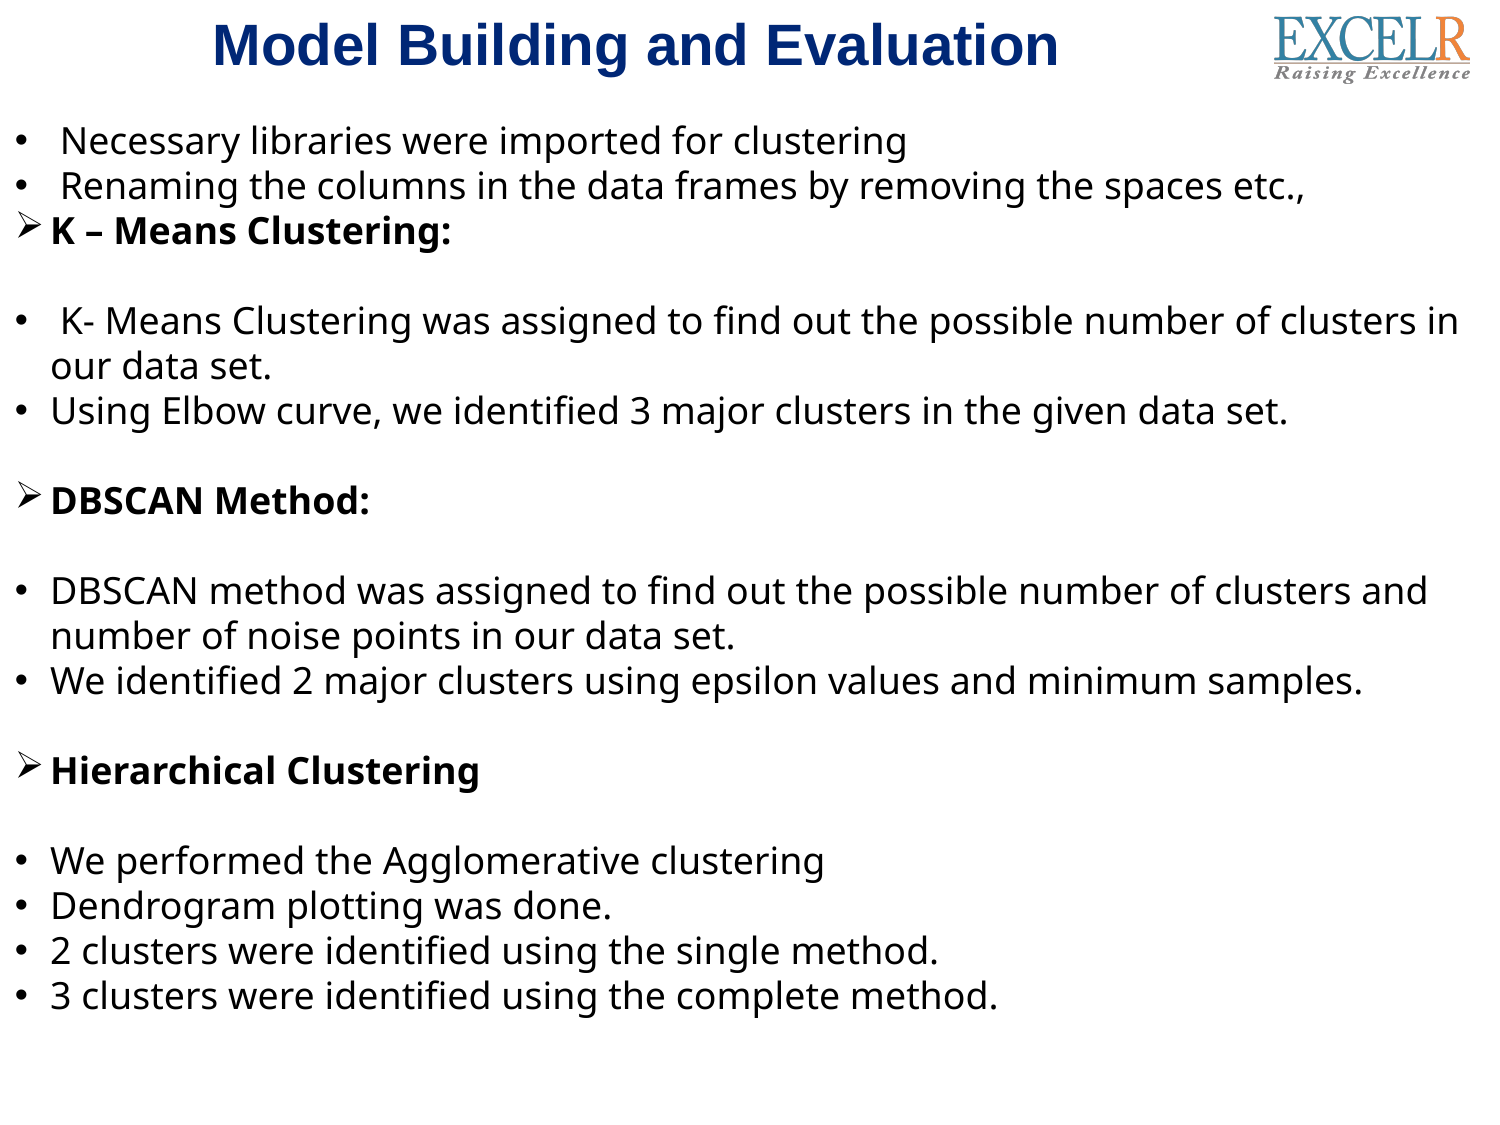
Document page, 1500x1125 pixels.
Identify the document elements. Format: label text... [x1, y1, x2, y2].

text_box Necessary libraries were imported for clustering Renaming the columns in the data frames by removing the spaces etc., K – Means Clustering: K- Means Clustering was assigned to find out the possible number of clusters in our data set. Using Elbow curve, we identified 3 major clusters in the given data set. DBSCAN Method: DBSCAN method was assigned to find out the possible number of clusters and number of noise points in our data set. We identified 2 major clusters using epsilon values and minimum samples. Hierarchical Clustering We performed the Agglomerative clustering Dendrogram plotting was done. 2 clusters were identified using the single method. 3 clusters were identified using the complete method. [0, 109, 1500, 1060]
picture [1274, 16, 1470, 85]
text_box Model Building and Evaluation [0, 0, 1274, 85]
